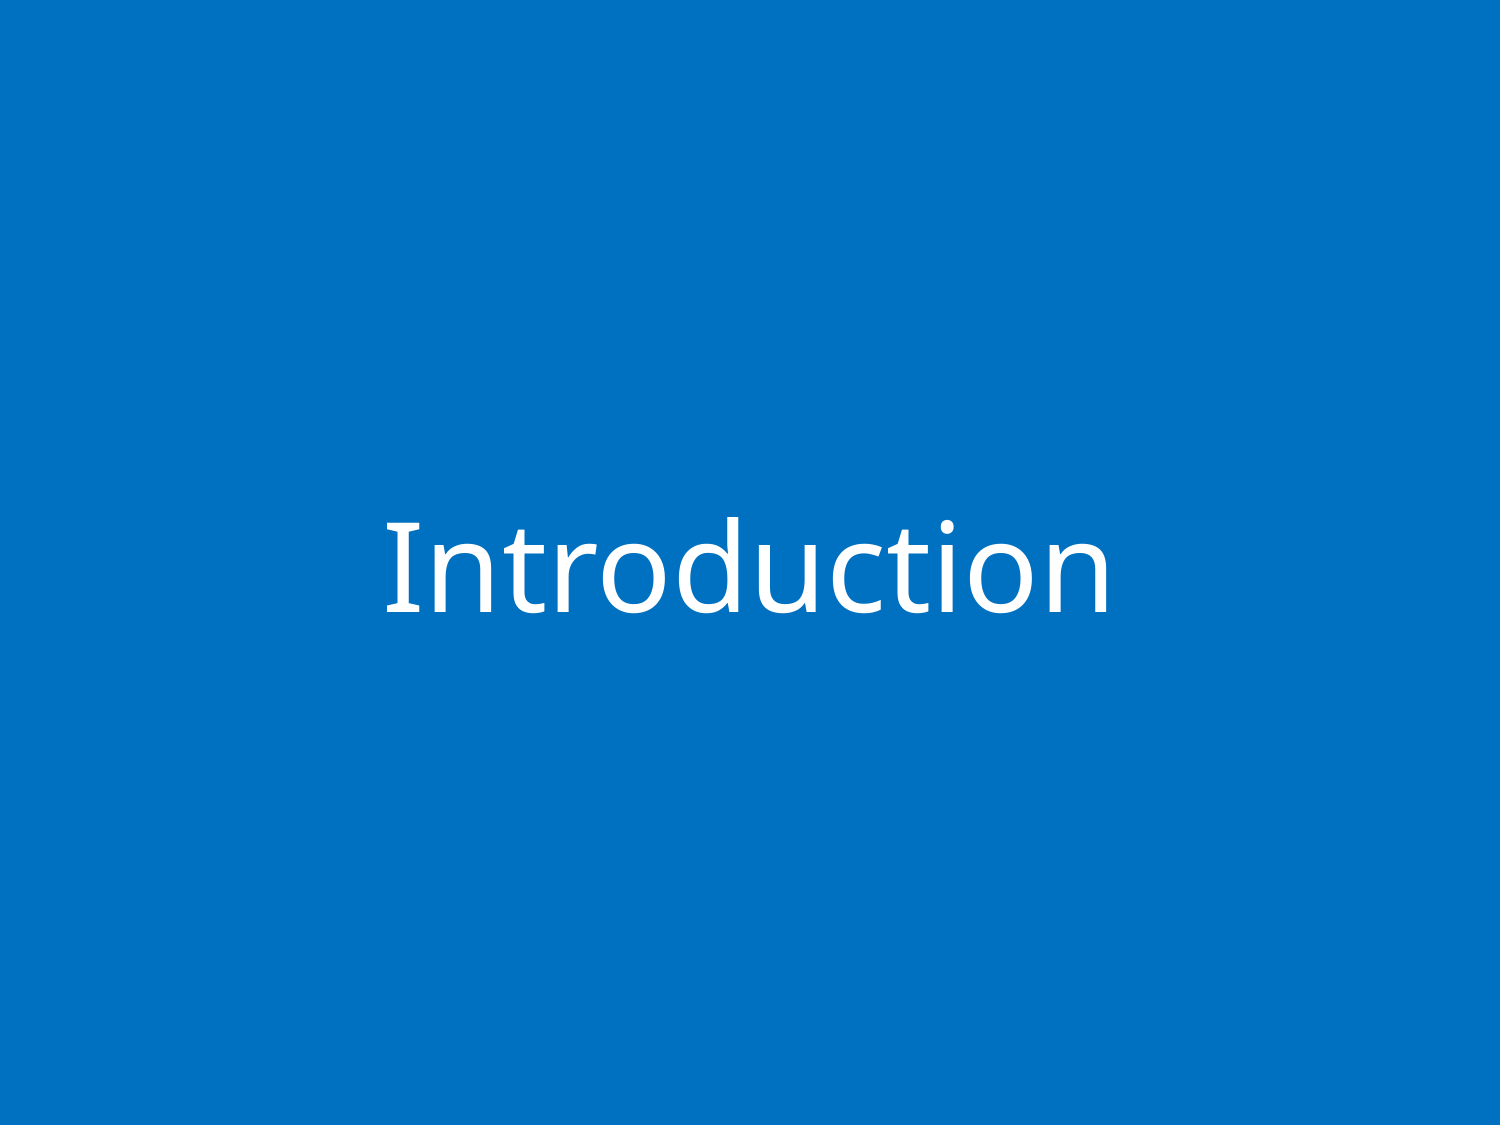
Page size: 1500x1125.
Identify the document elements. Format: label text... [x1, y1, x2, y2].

text_box Introduction [0, 0, 1500, 1125]
